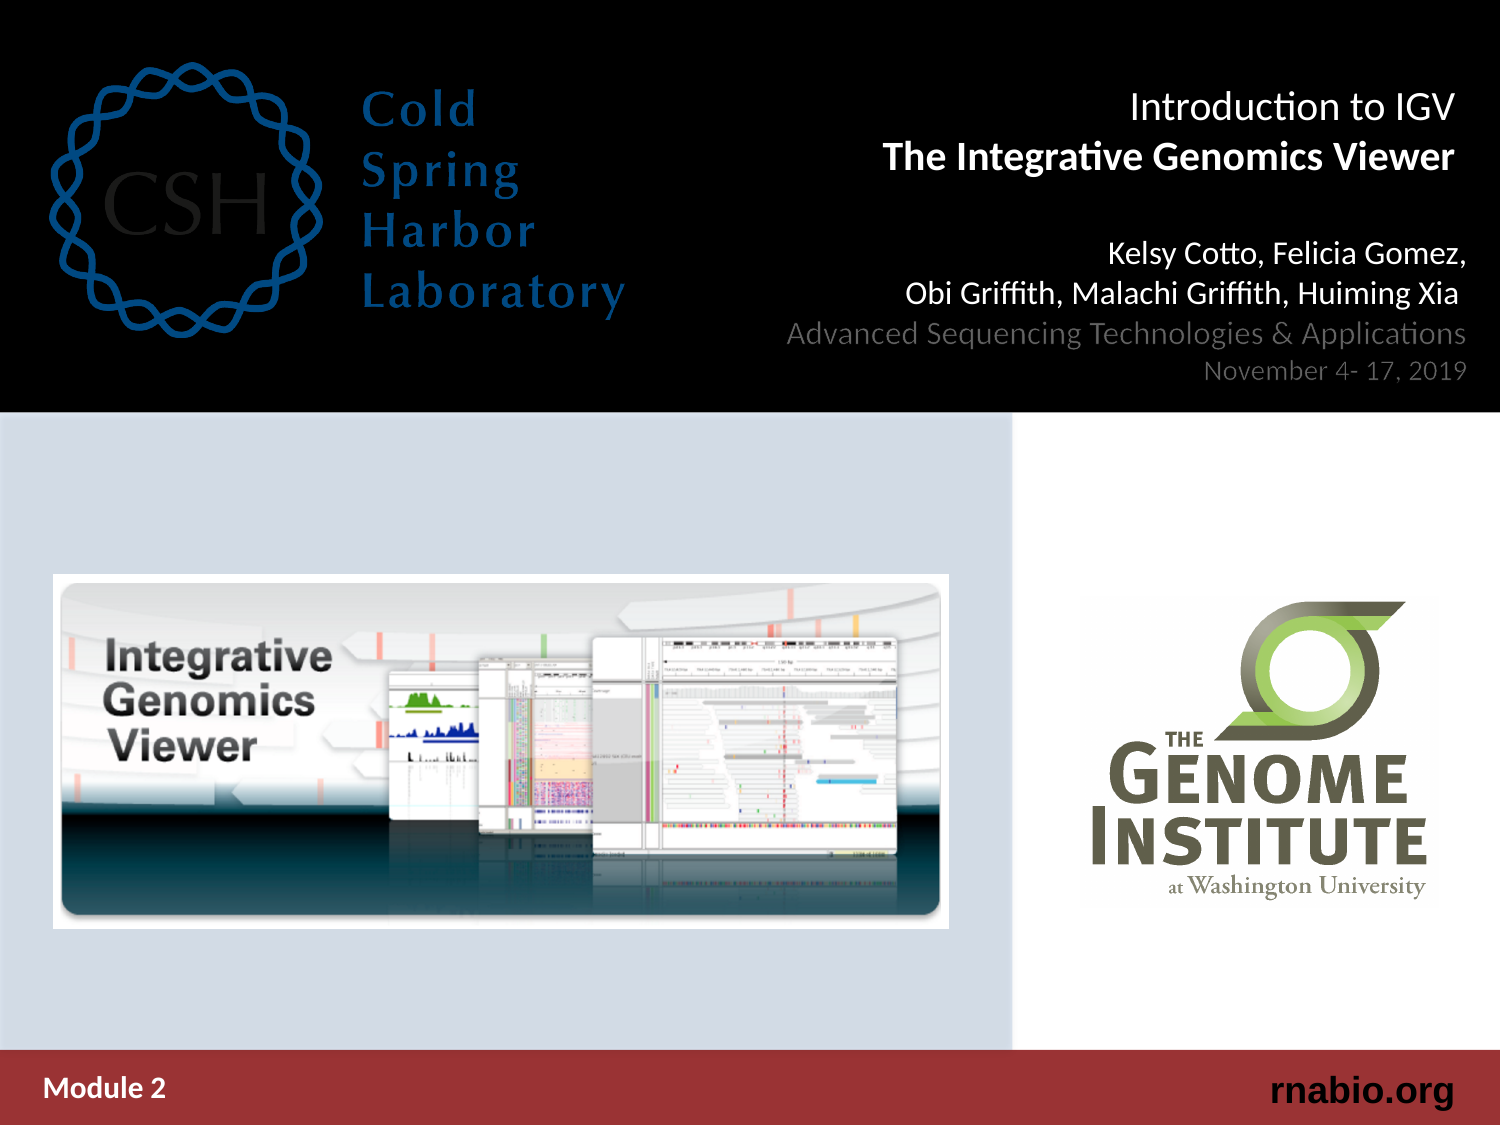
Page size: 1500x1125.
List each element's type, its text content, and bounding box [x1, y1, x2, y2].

picture [52, 574, 949, 929]
picture [49, 62, 625, 338]
text_box Introduction to IGV The Integrative Genomics Viewer [482, 59, 1471, 198]
picture [1080, 596, 1439, 908]
text_box Kelsy Cotto, Felicia Gomez, Obi Griffith, Malachi Griffith, Huiming Xia Advanced Sequencing Technologies & Applications November 4- 17, 2019 [632, 231, 1483, 386]
text_box [0, 412, 1013, 1051]
